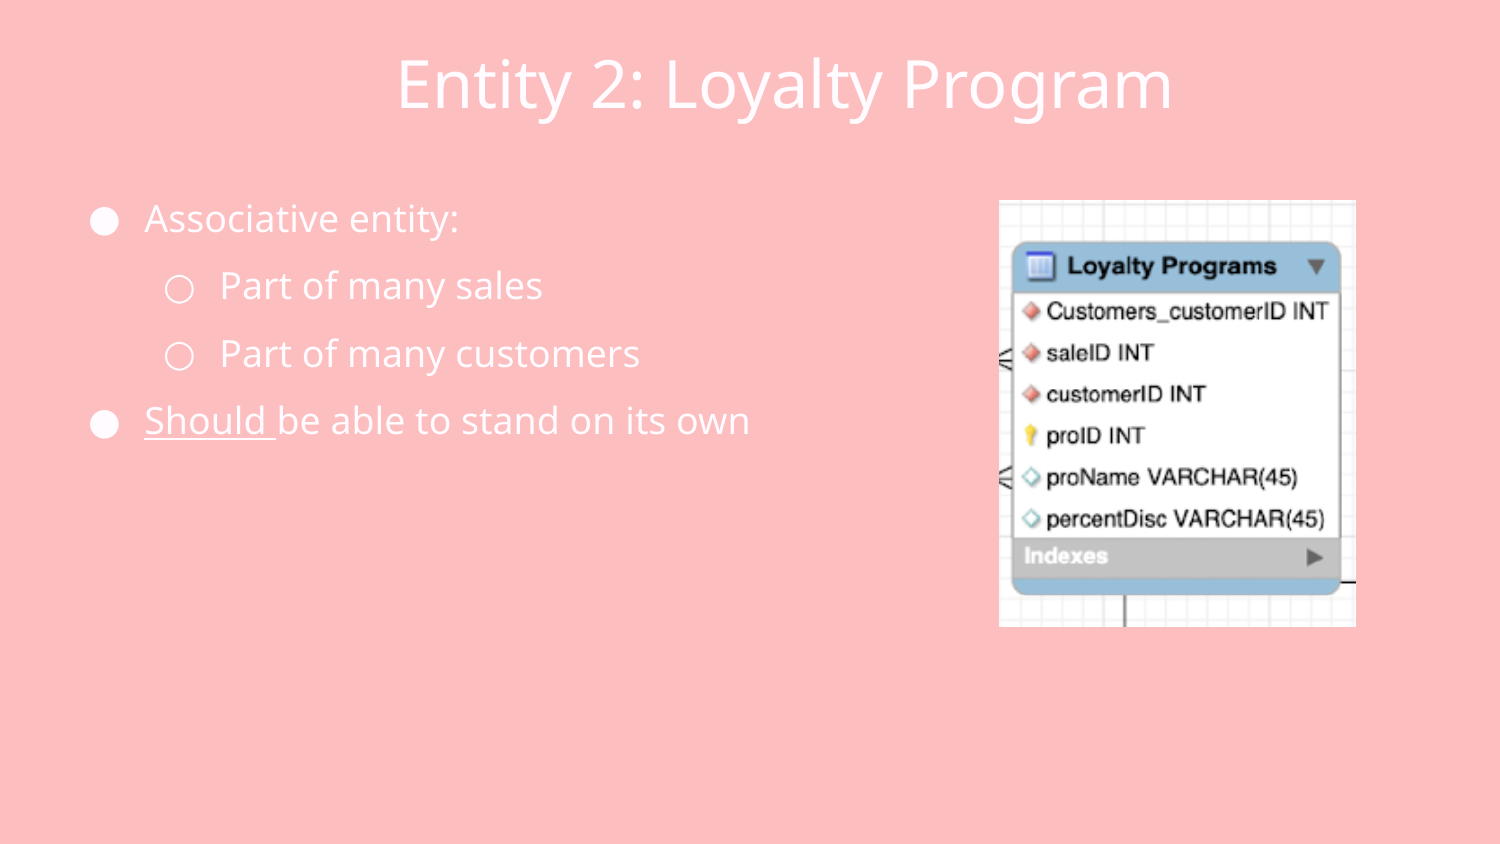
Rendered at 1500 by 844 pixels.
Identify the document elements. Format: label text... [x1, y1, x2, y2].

text_box Entity 2: Loyalty Program [63, 26, 1470, 158]
picture [999, 200, 1356, 627]
text_box Associative entity: Part of many sales Part of many customers Should be able to stand on its own [54, 157, 886, 805]
